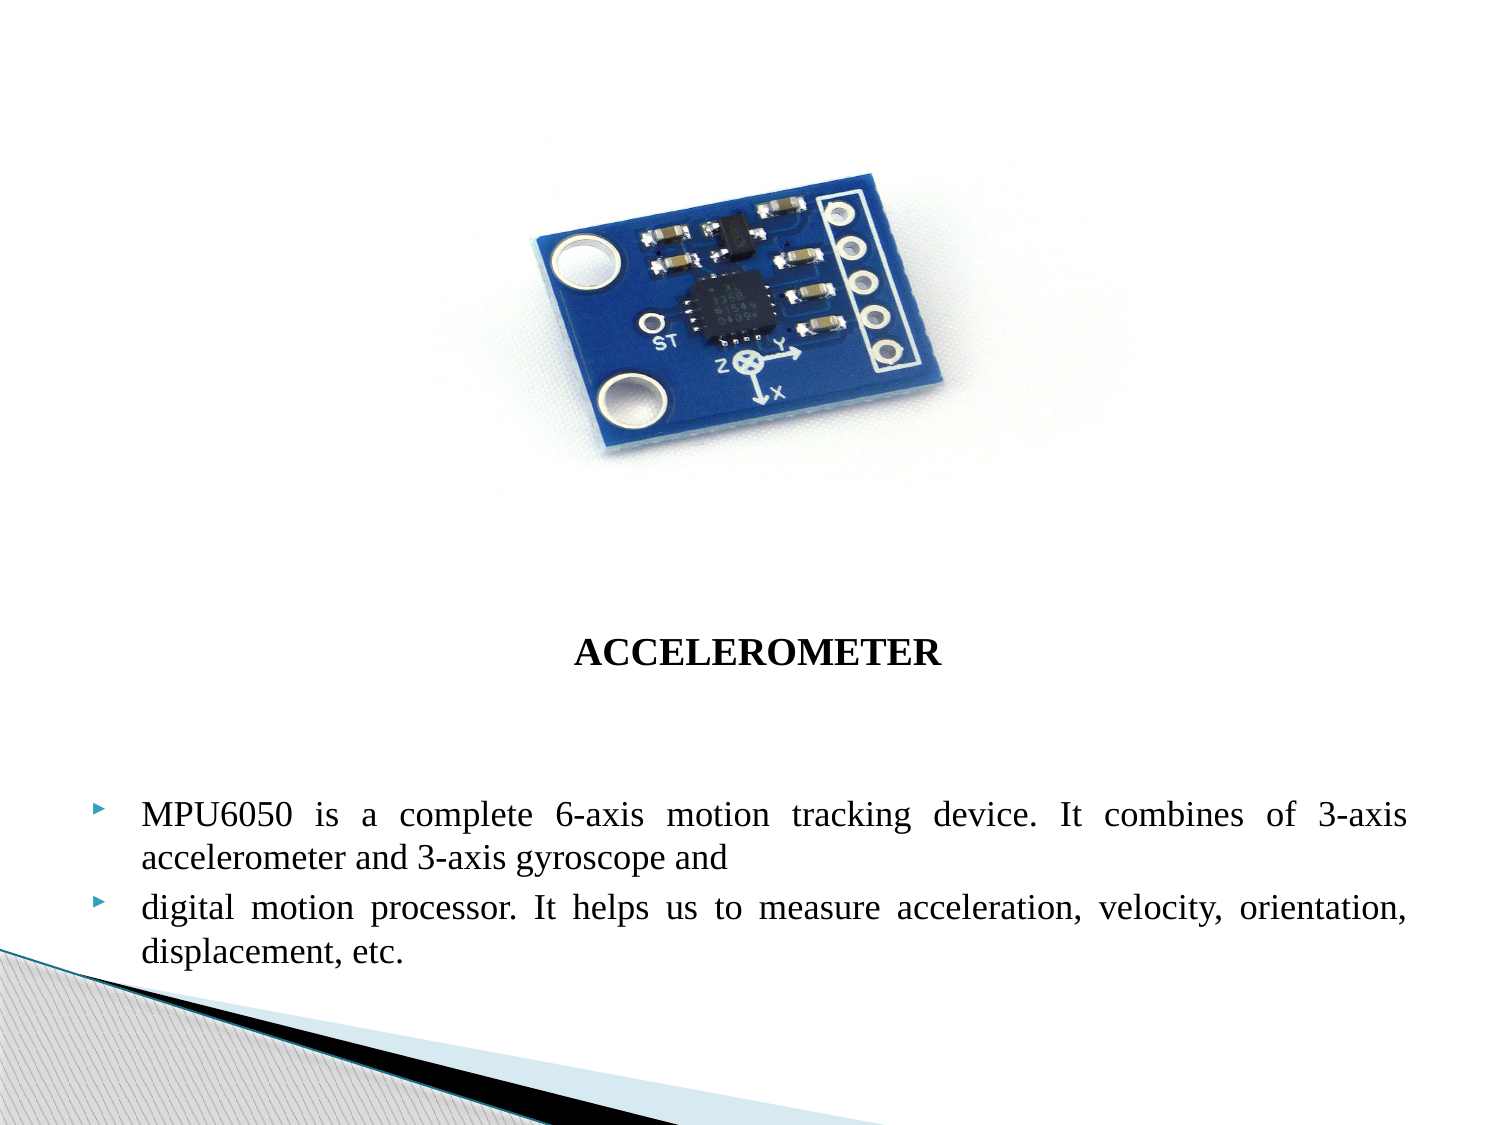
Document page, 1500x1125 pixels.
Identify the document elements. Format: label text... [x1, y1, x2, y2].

picture [264, 102, 1226, 551]
list ACCELEROMETER MPU6050 is a complete 6-axis motion tracking device. It combines of 3-axis accelerometer and 3-axis gyroscope and digital motion processor. It helps us to measure acceleration, velocity, orientation, displacement, etc. [75, 108, 1425, 986]
